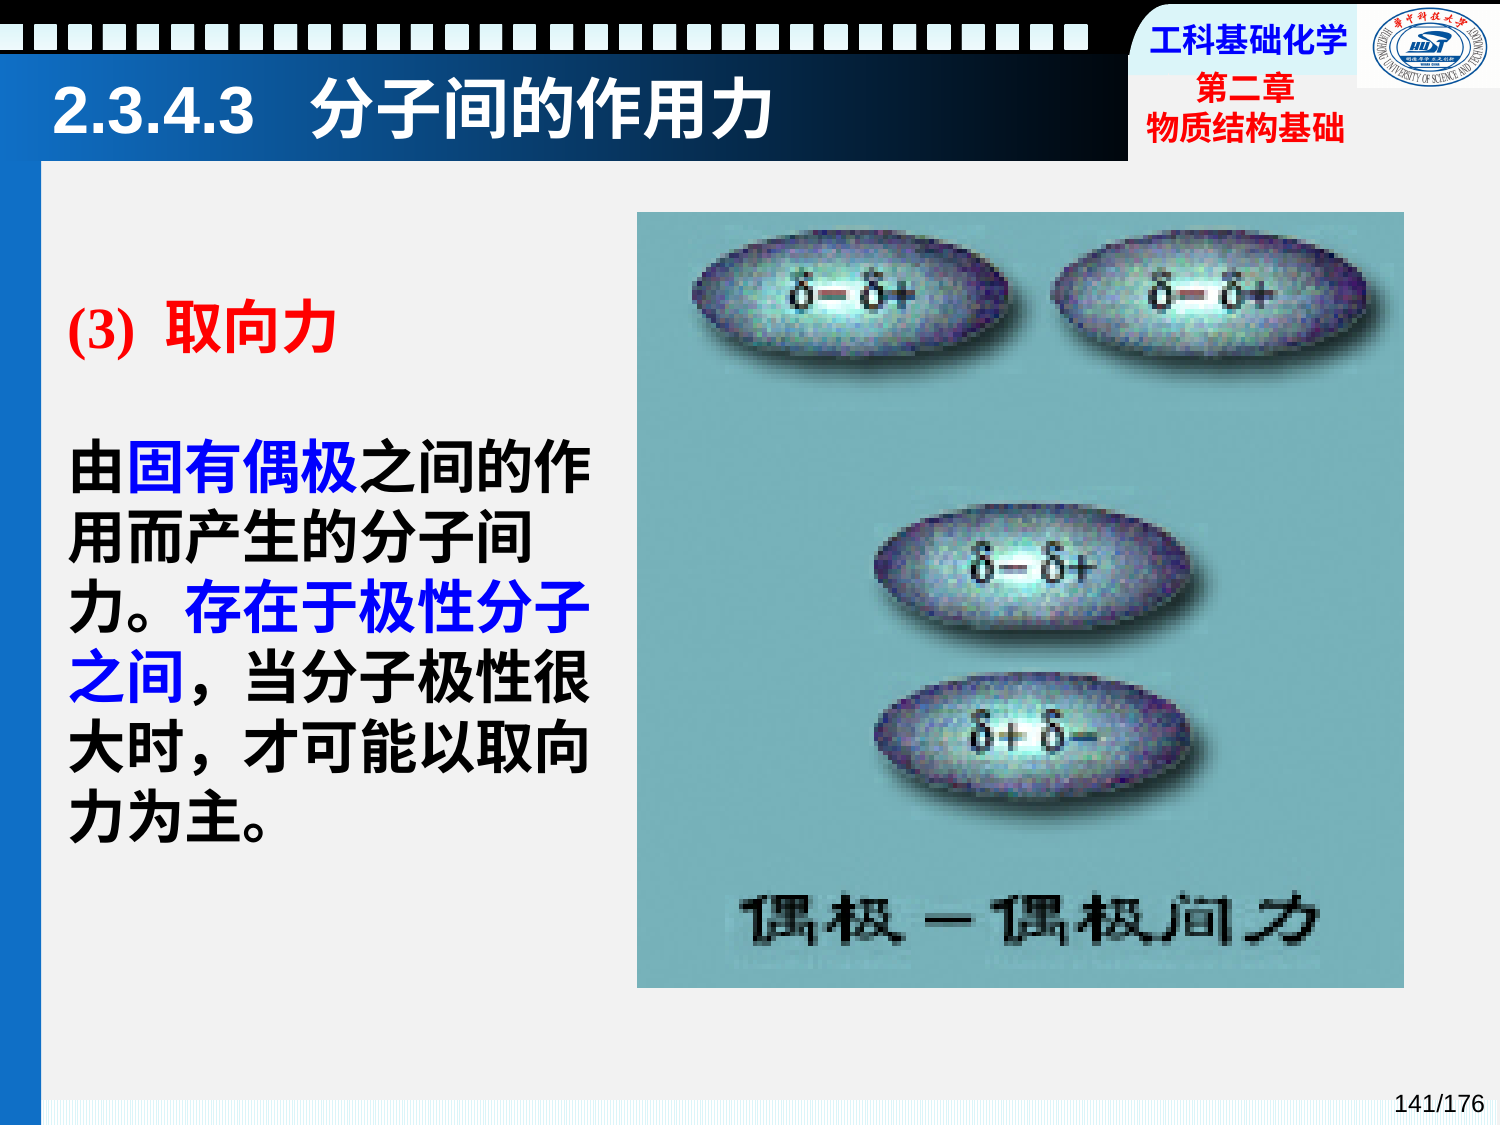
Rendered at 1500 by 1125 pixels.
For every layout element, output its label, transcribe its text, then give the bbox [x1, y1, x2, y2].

title 2.3.4.3 分子间的作用力 [37, 51, 1126, 163]
text_box (3) 取向力 由固有偶极之间的作用而产生的分子间力。存在于极性分子之间，当分子极性很大时，才可能以取向力为主。 [53, 212, 611, 858]
picture [637, 212, 1404, 988]
picture [1357, 4, 1500, 88]
